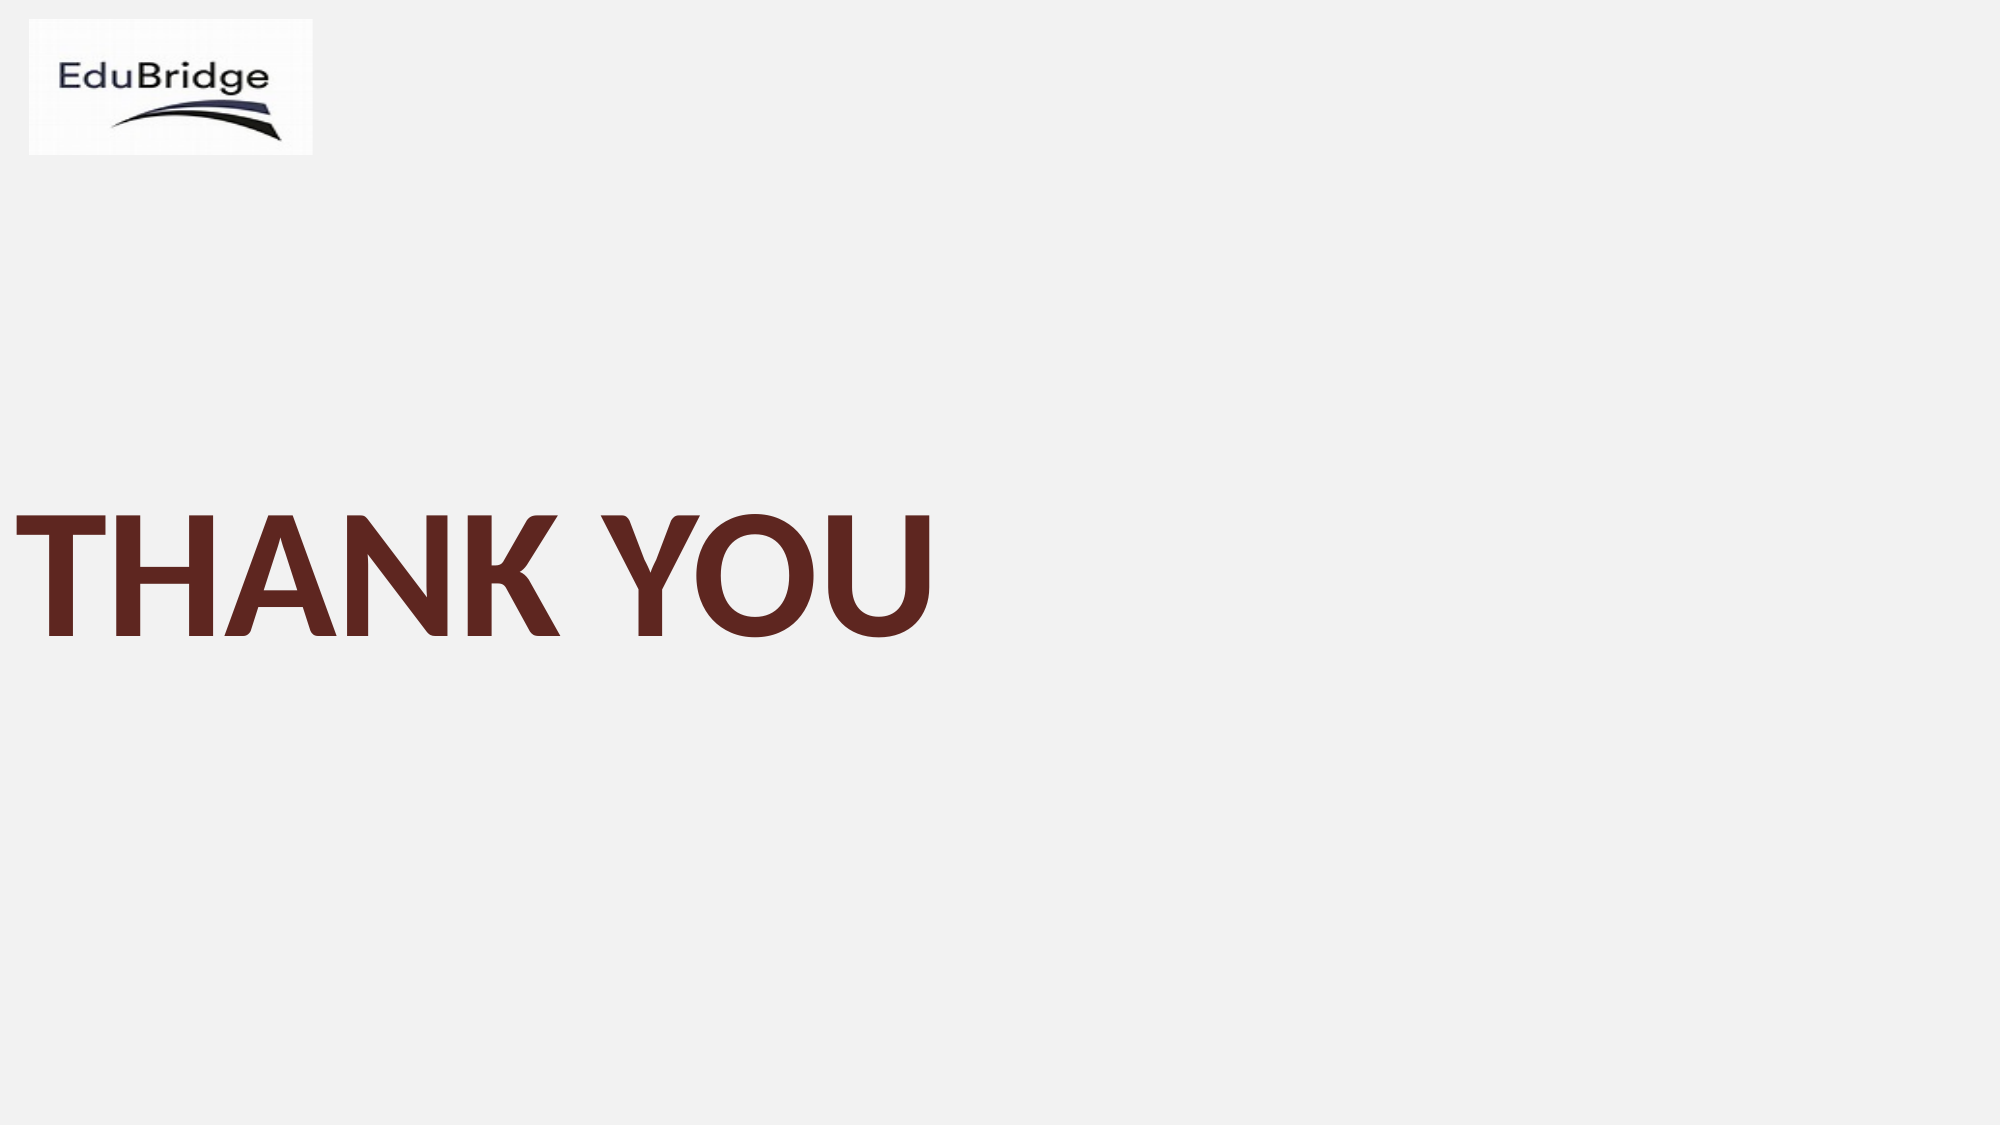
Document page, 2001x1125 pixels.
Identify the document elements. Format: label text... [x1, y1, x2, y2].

picture [29, 19, 313, 155]
list THANK YOU [0, 442, 1047, 682]
